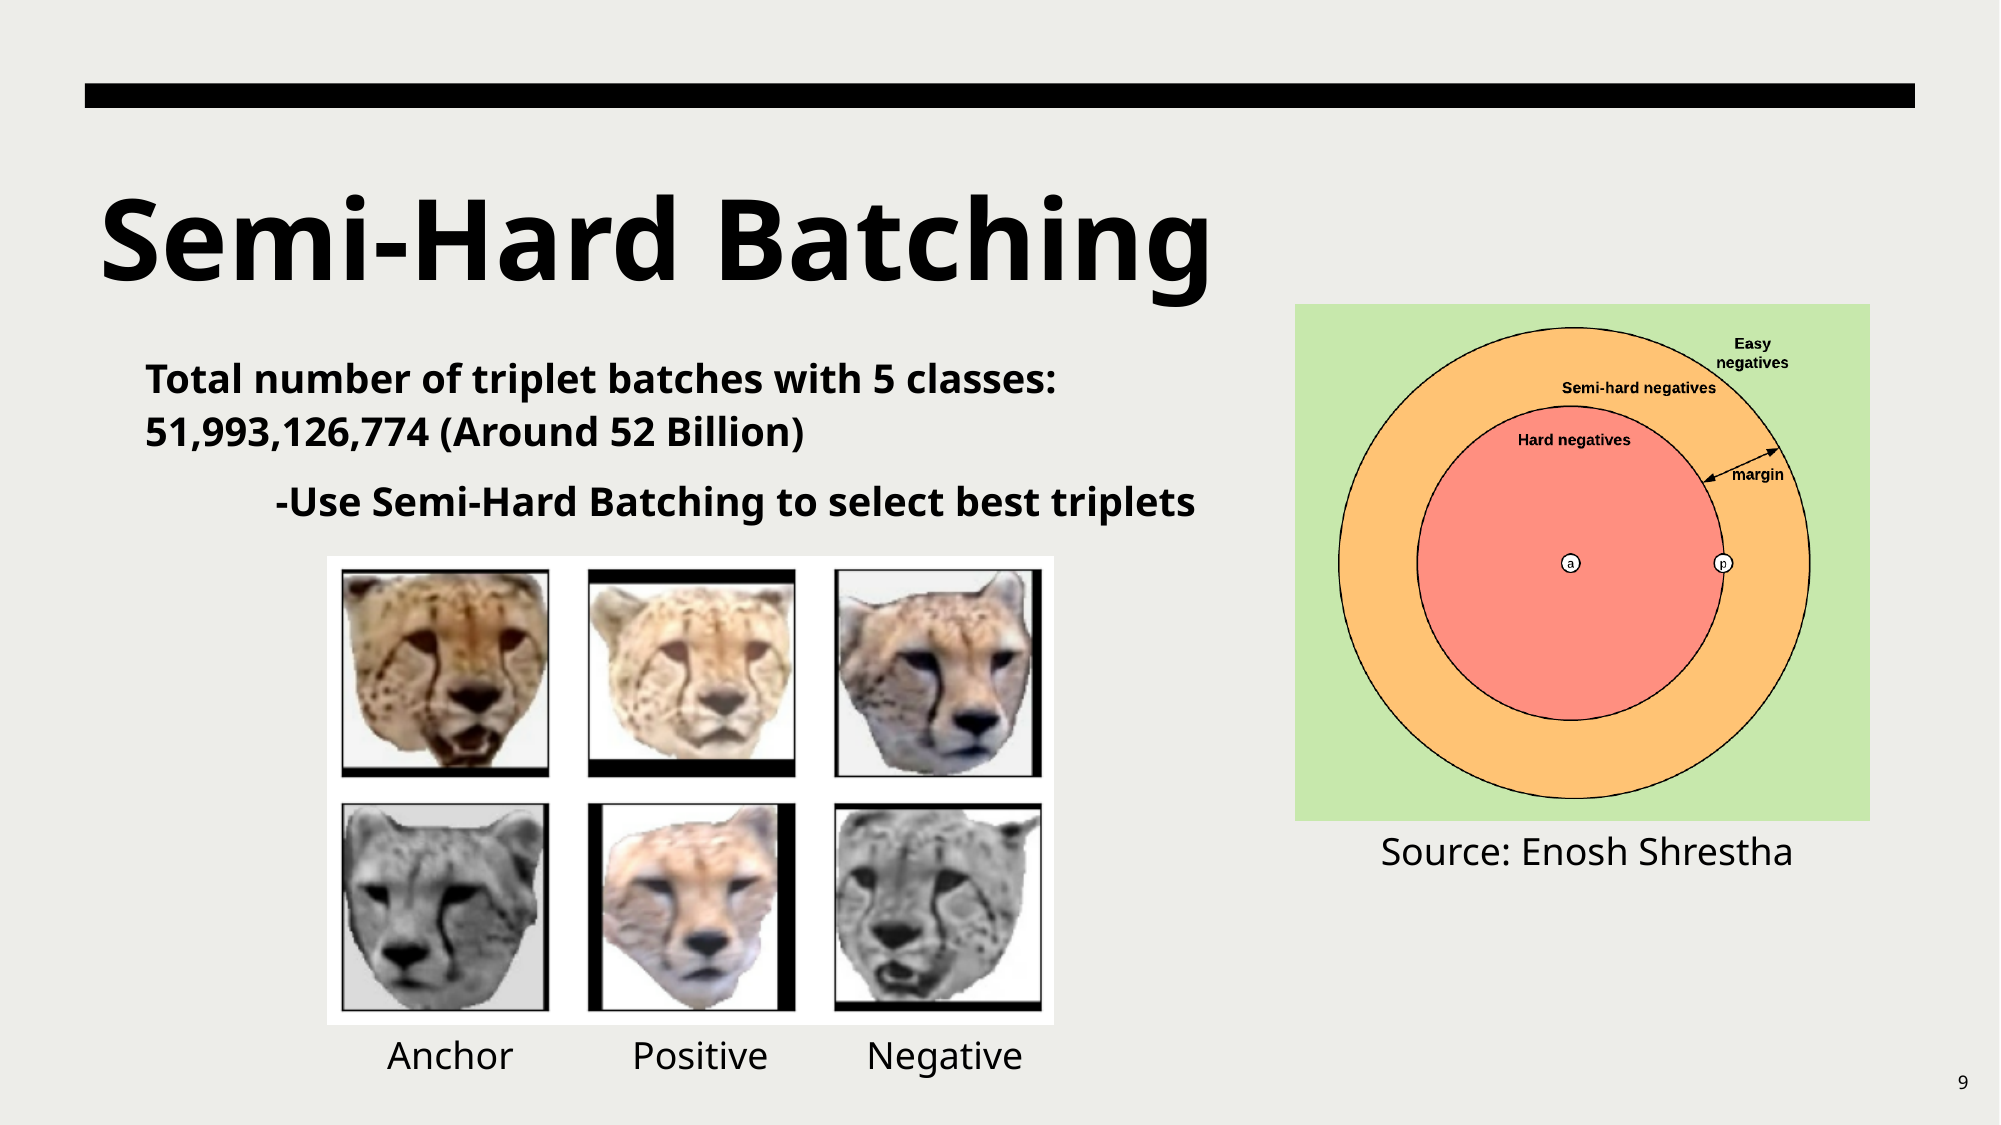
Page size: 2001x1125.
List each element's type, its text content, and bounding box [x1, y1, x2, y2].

picture [1295, 303, 1870, 821]
title Semi-Hard Batching [84, 160, 1917, 337]
text_box Source: Enosh Shrestha [1366, 821, 1846, 881]
slide_number 9 [1879, 1053, 1984, 1114]
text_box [326, 556, 1053, 1086]
list Total number of triplet batches with 5 classes: 51,993,126,774 (Around 52 Billion) -Use Semi-Hard Batching to select best triplets [130, 314, 1229, 533]
